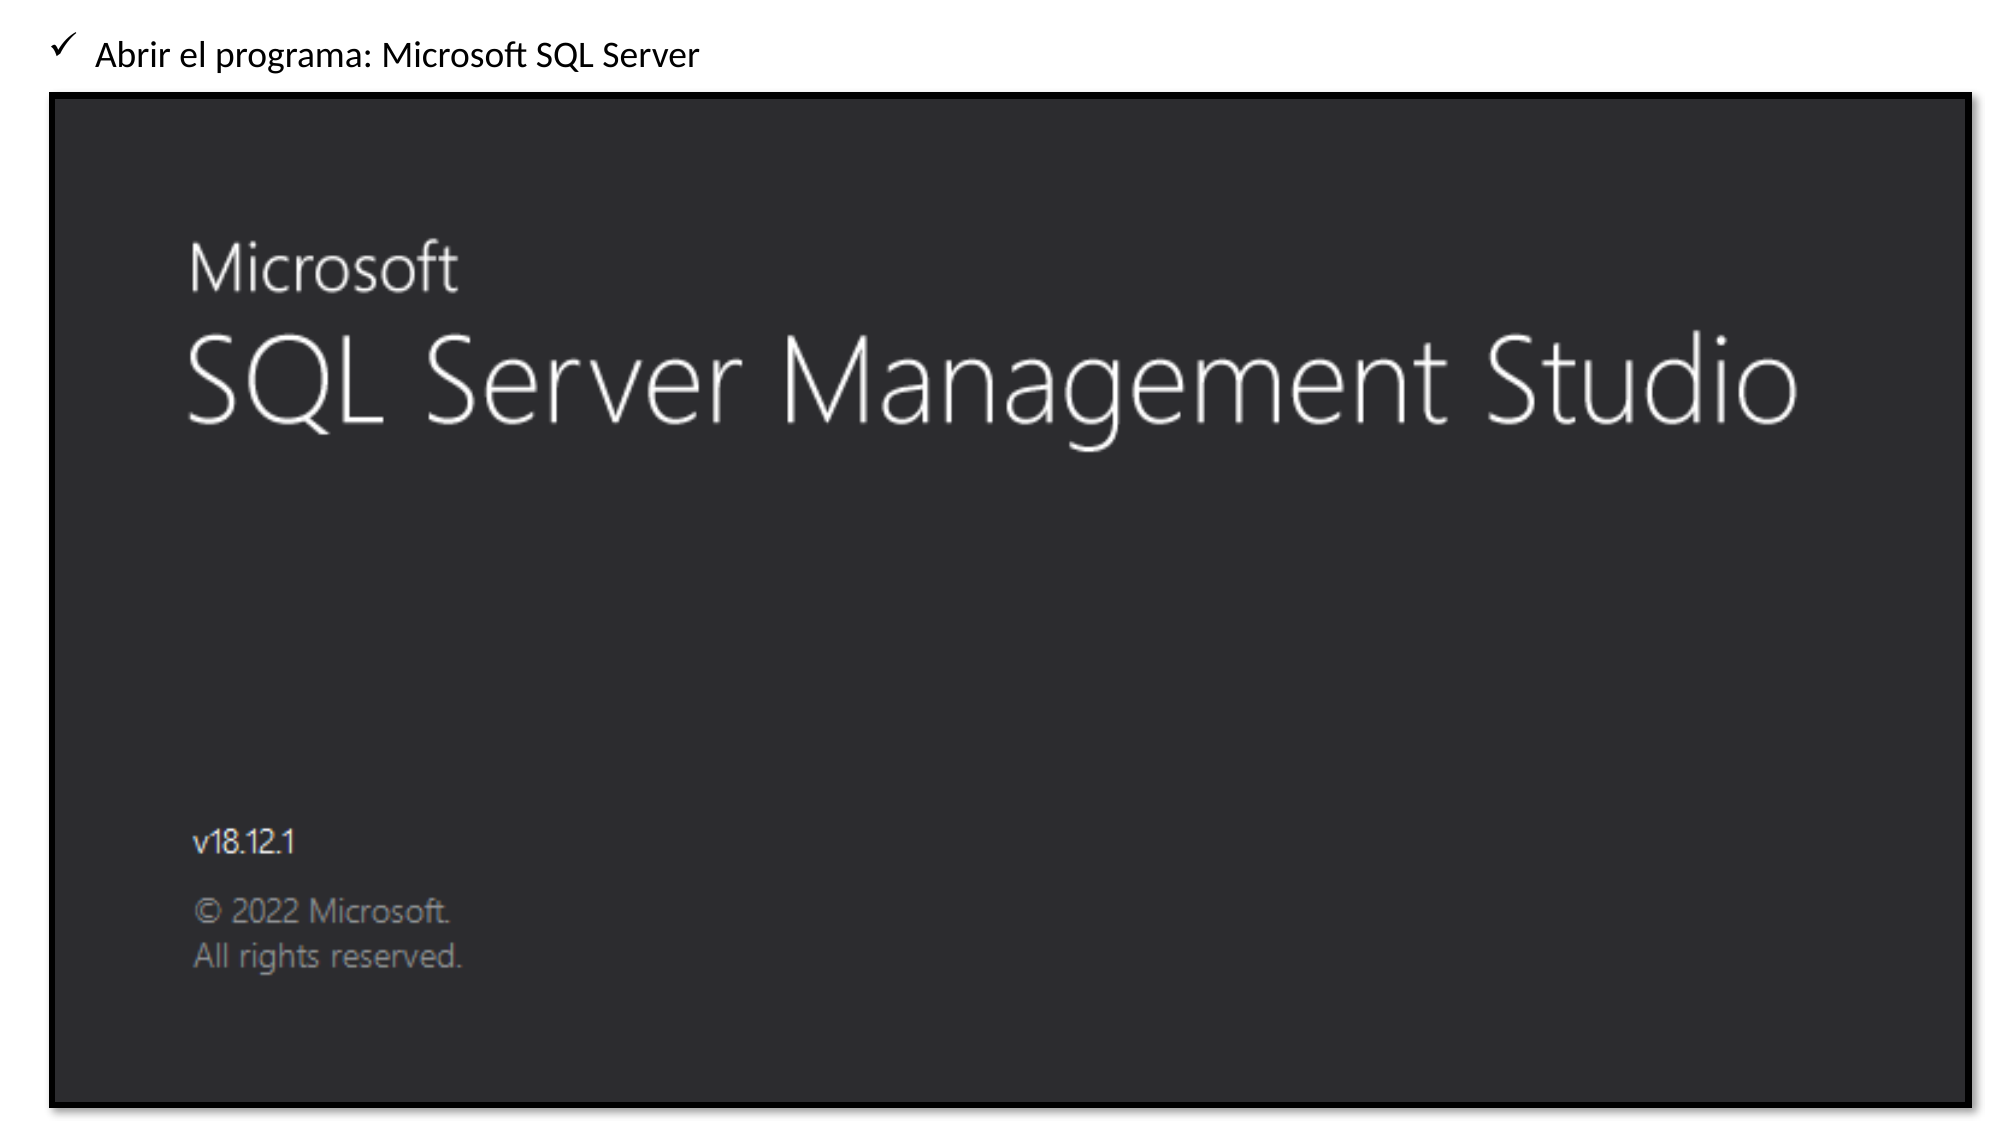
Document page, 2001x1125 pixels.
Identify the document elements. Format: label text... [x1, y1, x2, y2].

picture [54, 98, 1966, 1102]
text_box Abrir el programa: Microsoft SQL Server [33, 23, 716, 83]
